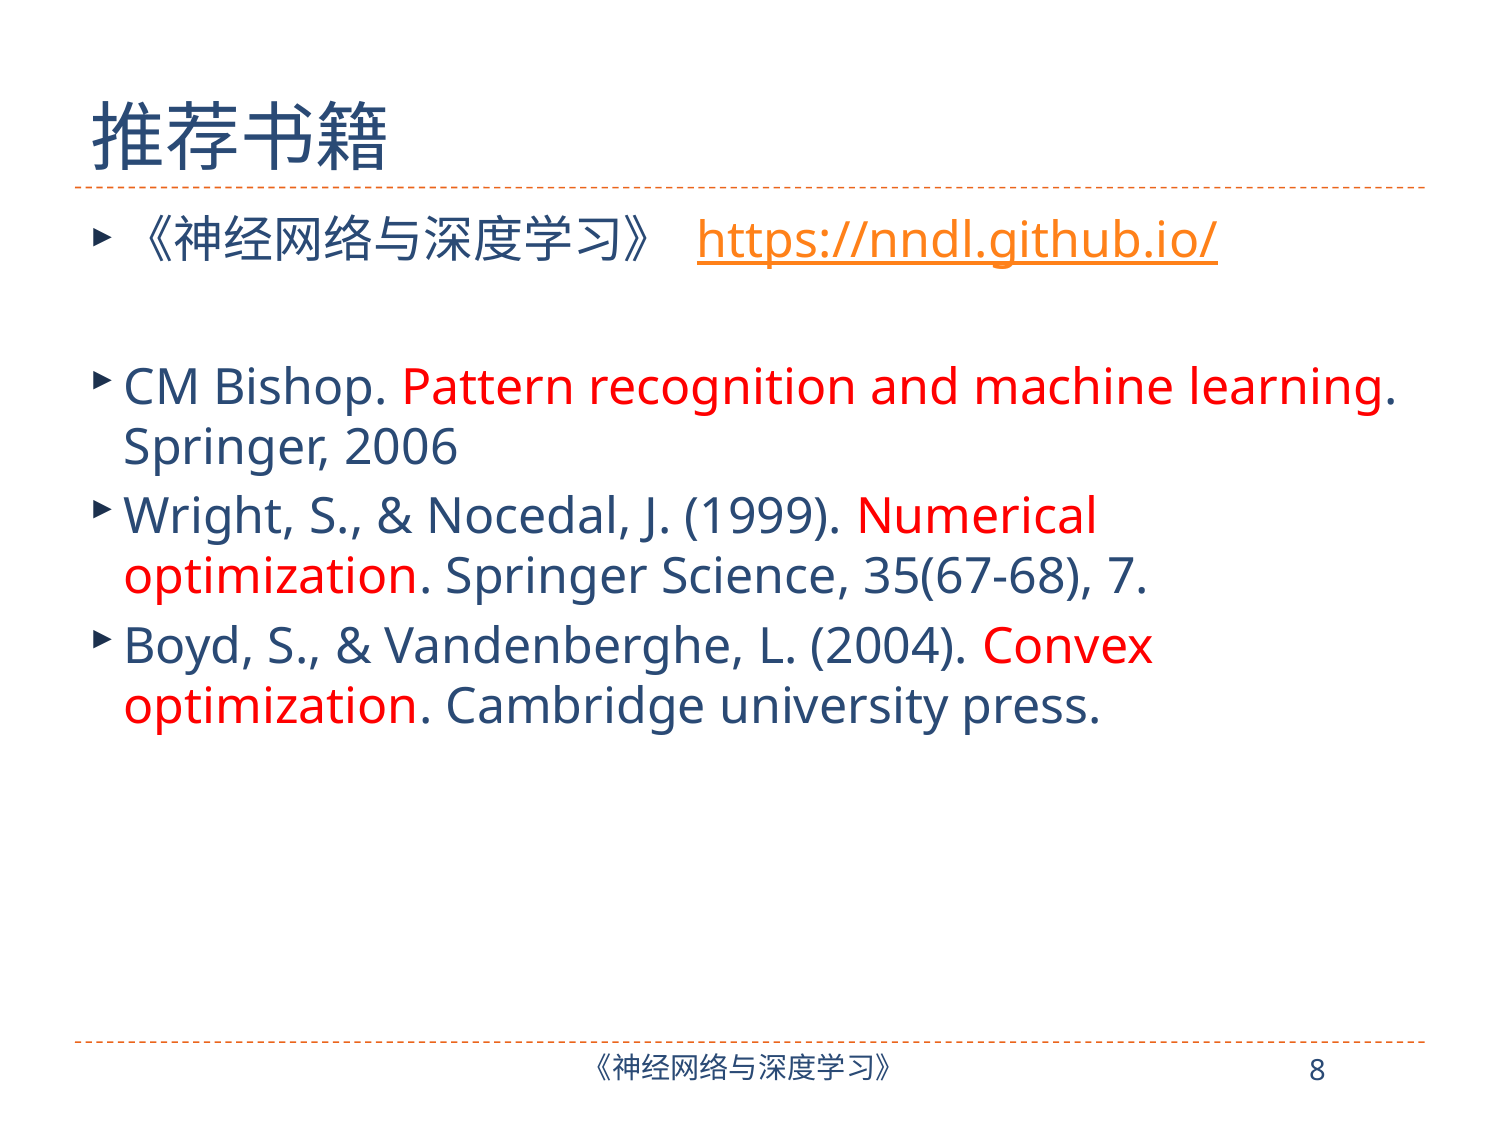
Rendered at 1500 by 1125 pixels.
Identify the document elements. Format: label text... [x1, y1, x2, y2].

list 《神经网络与深度学习》 https://nndl.github.io/ CM Bishop. Pattern recognition and machine learning. Springer, 2006 Wright, S., & Nocedal, J. (1999). Numerical optimization. Springer Science, 35(67-68), 7. Boyd, S., & Vandenberghe, L. (2004). Convex optimization. Cambridge university press. [75, 200, 1425, 1010]
title 推荐书籍 [75, 24, 1425, 188]
